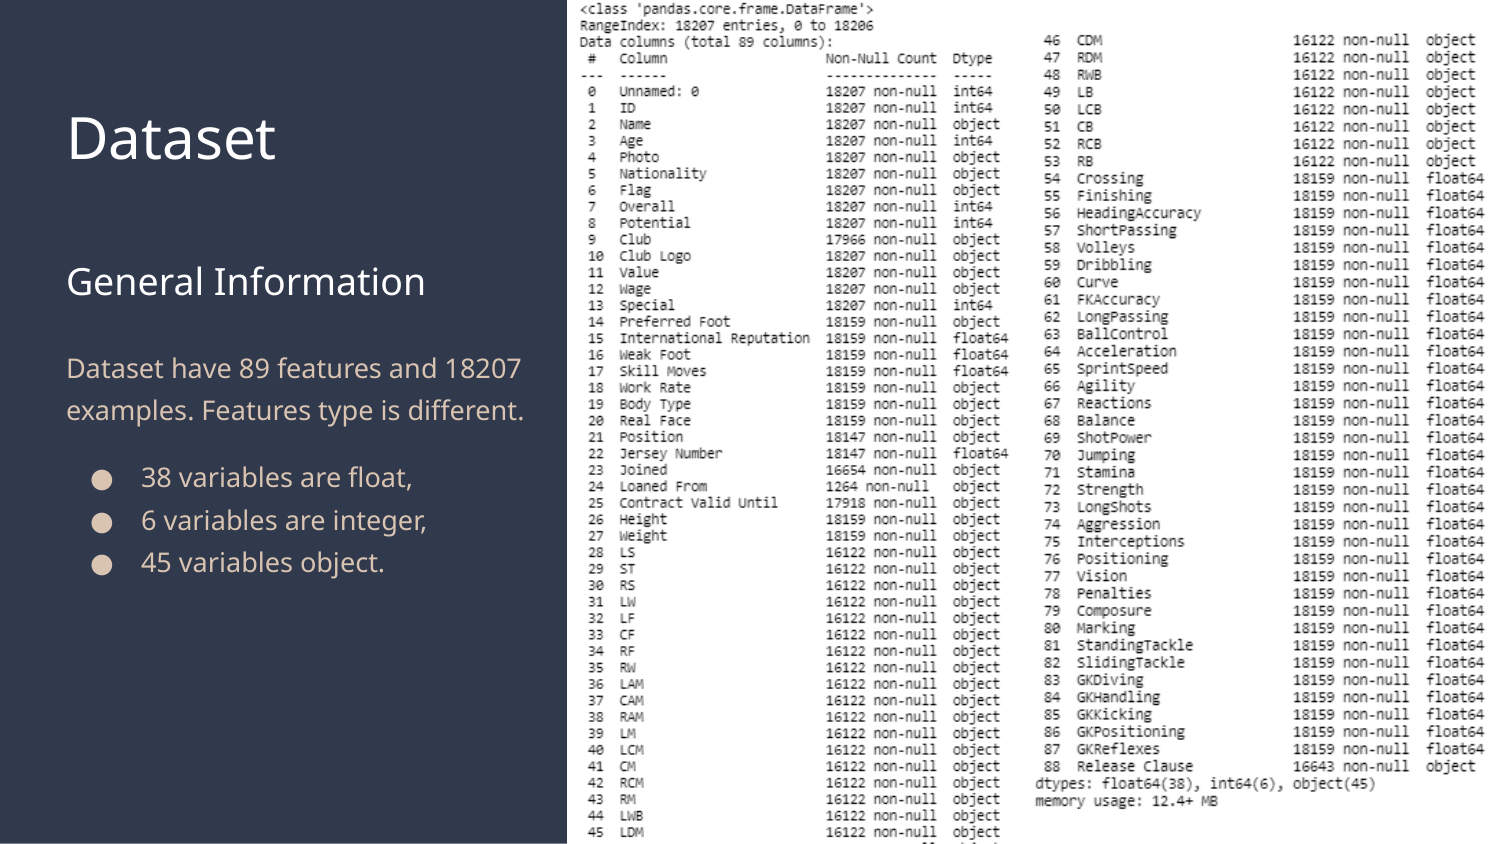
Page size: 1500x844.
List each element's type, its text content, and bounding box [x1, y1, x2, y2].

list Dataset have 89 features and 18207 examples. Features type is different. 38 variables are float, 6 variables are integer, 45 variables object. [51, 329, 562, 707]
picture [567, 0, 1500, 844]
title Dataset General Information [51, 82, 562, 329]
